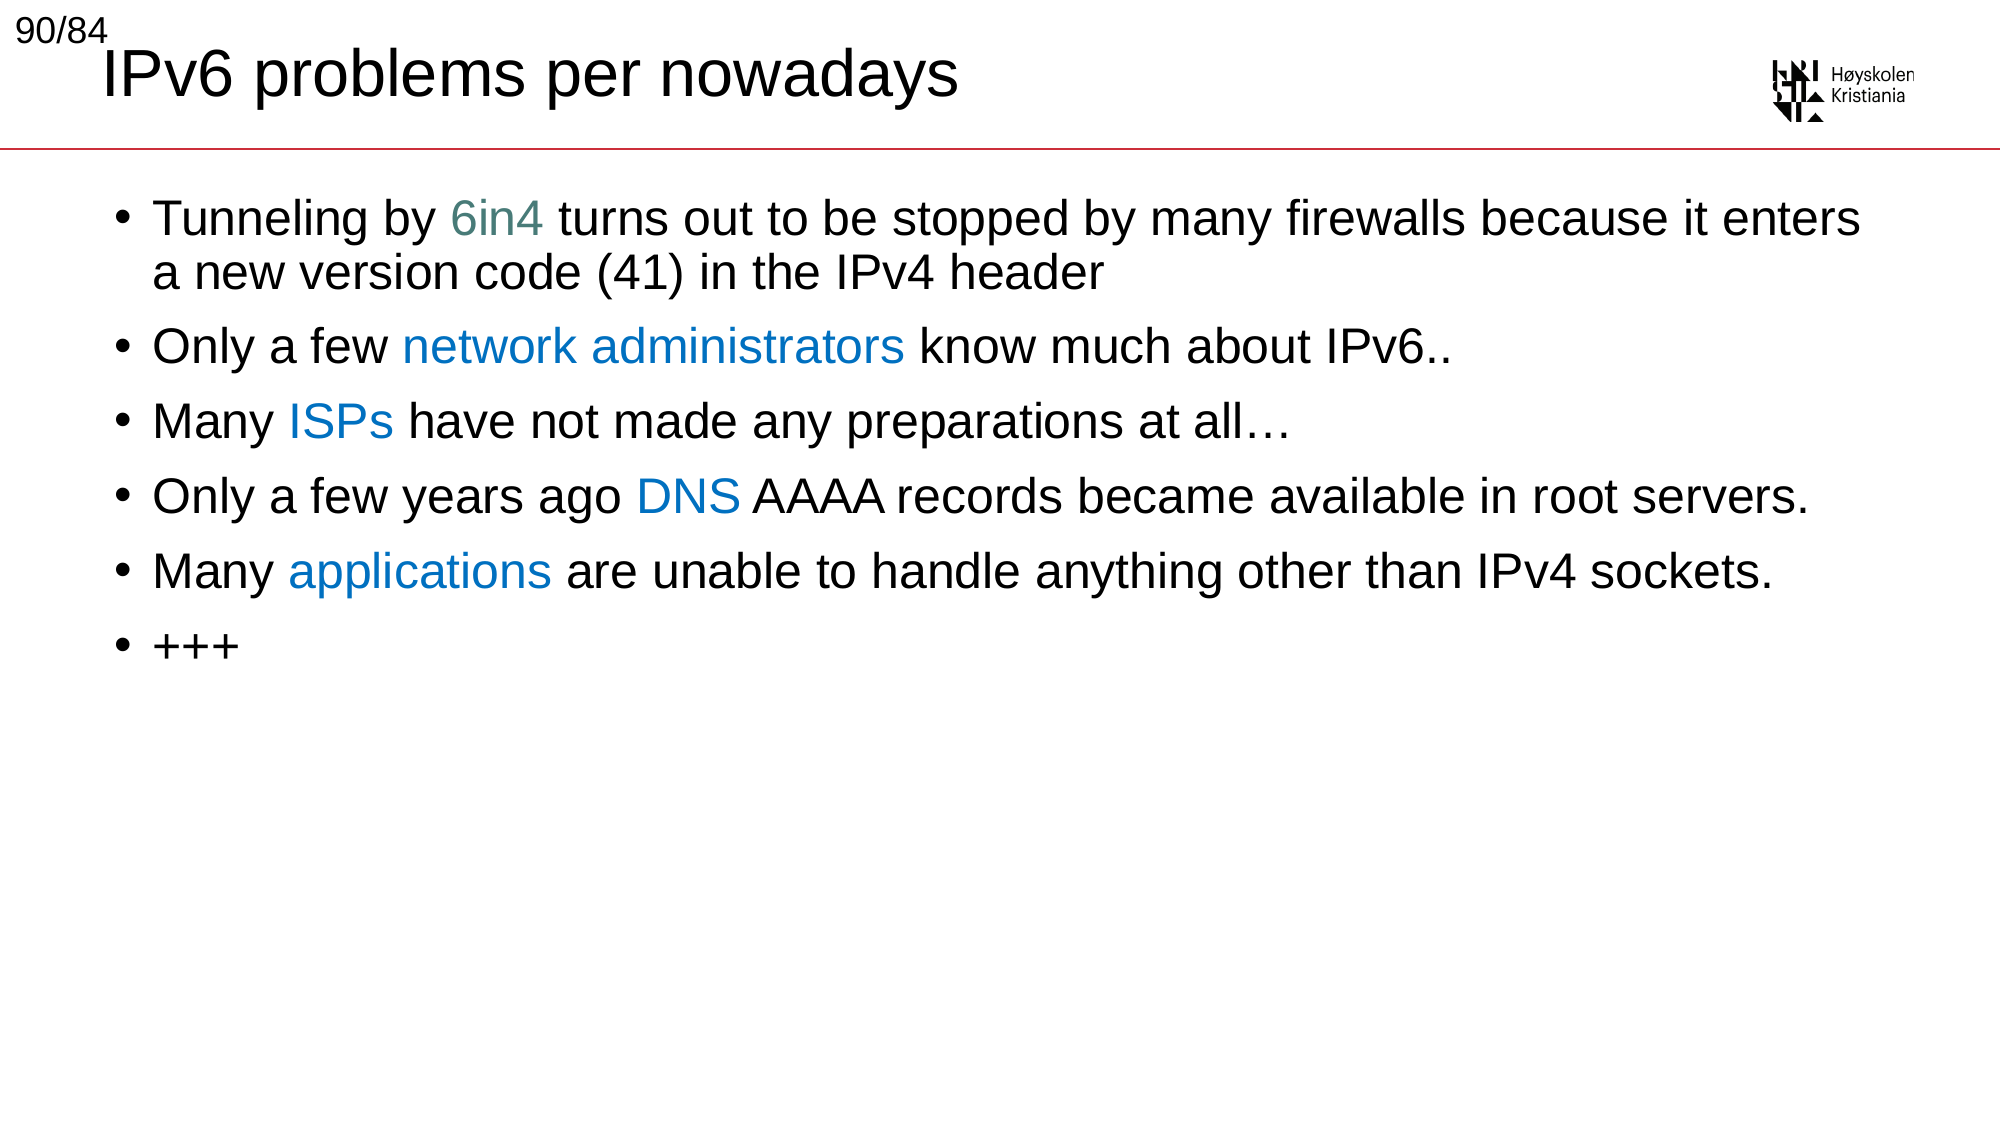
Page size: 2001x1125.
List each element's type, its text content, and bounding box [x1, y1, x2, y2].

list Tunneling by 6in4 turns out to be stopped by many firewalls because it enters a new version code (41) in the IPv4 header Only a few network administrators know much about IPv6.. Many ISPs have not made any preparations at all… Only a few years ago DNS AAAA records became available in root servers. Many applications are unable to handle anything other than IPv4 sockets. +++ [99, 184, 1900, 1047]
slide_number 90/84 [0, 0, 208, 74]
title IPv6 problems per nowadays [86, 30, 1887, 135]
